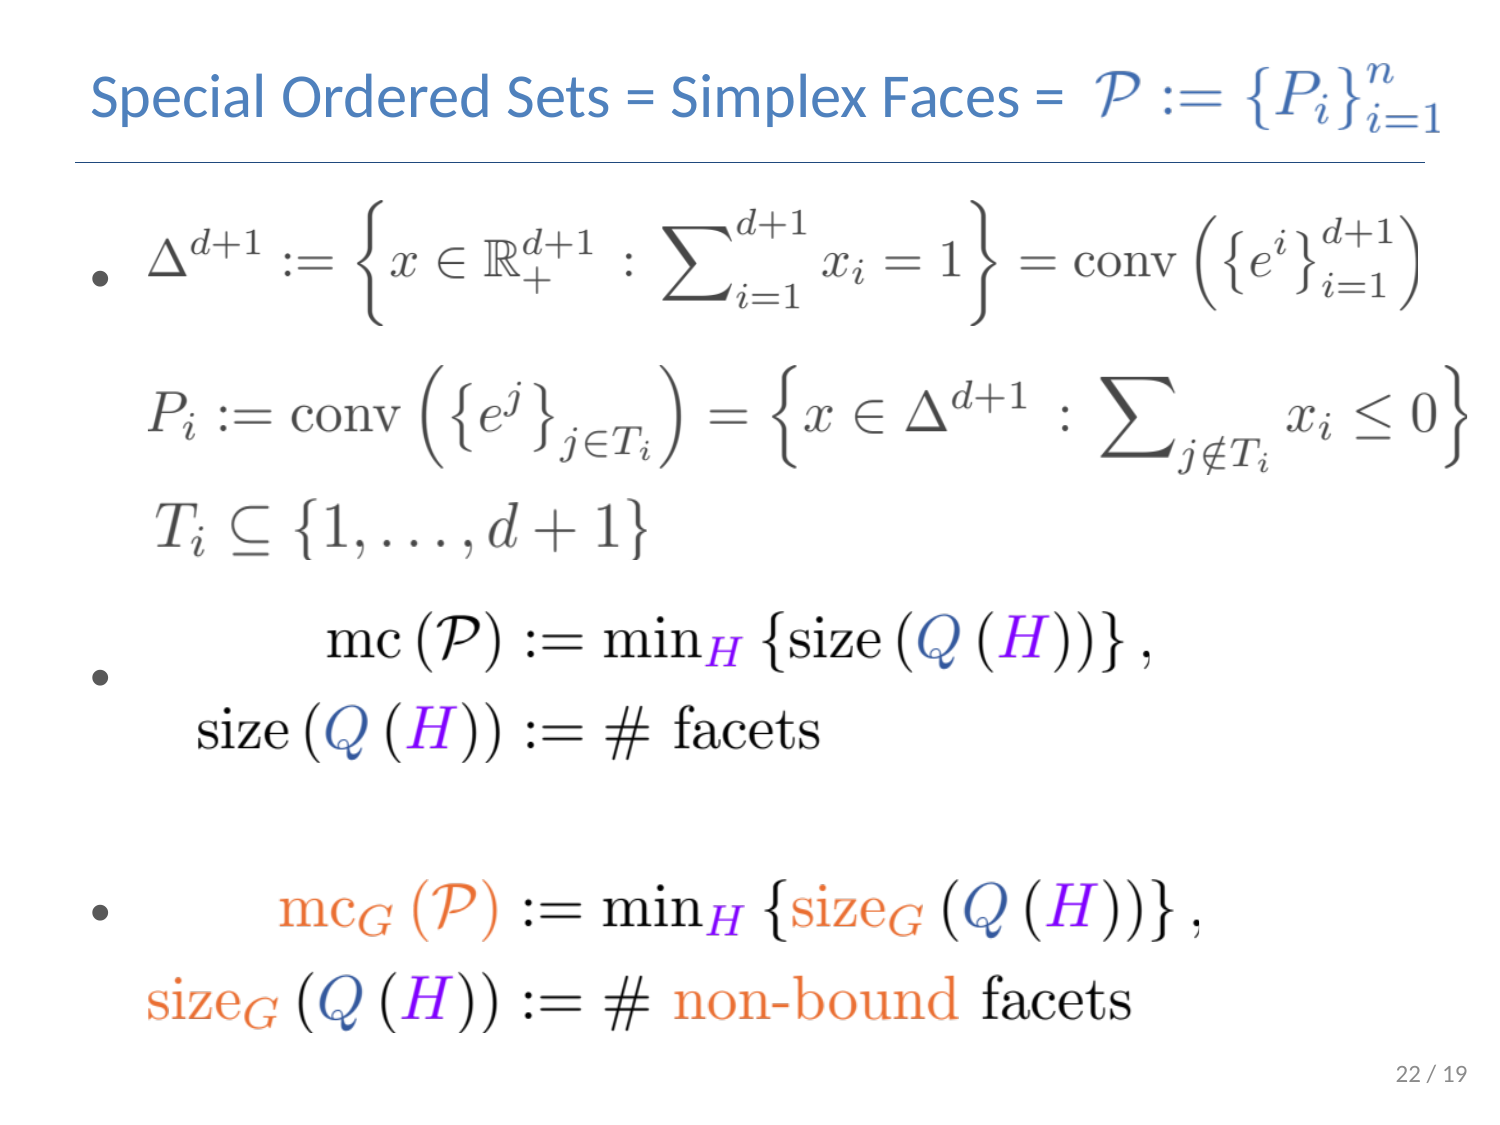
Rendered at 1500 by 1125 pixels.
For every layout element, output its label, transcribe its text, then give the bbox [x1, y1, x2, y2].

picture [147, 878, 1200, 1034]
list [75, 159, 1426, 1092]
picture [154, 497, 647, 561]
picture [197, 609, 1150, 763]
picture [147, 365, 1468, 475]
picture [1094, 61, 1440, 133]
title Special Ordered Sets = Simplex Faces = [75, 45, 1440, 141]
picture [147, 199, 1419, 326]
slide_number 21 / 19 [1336, 1042, 1483, 1103]
